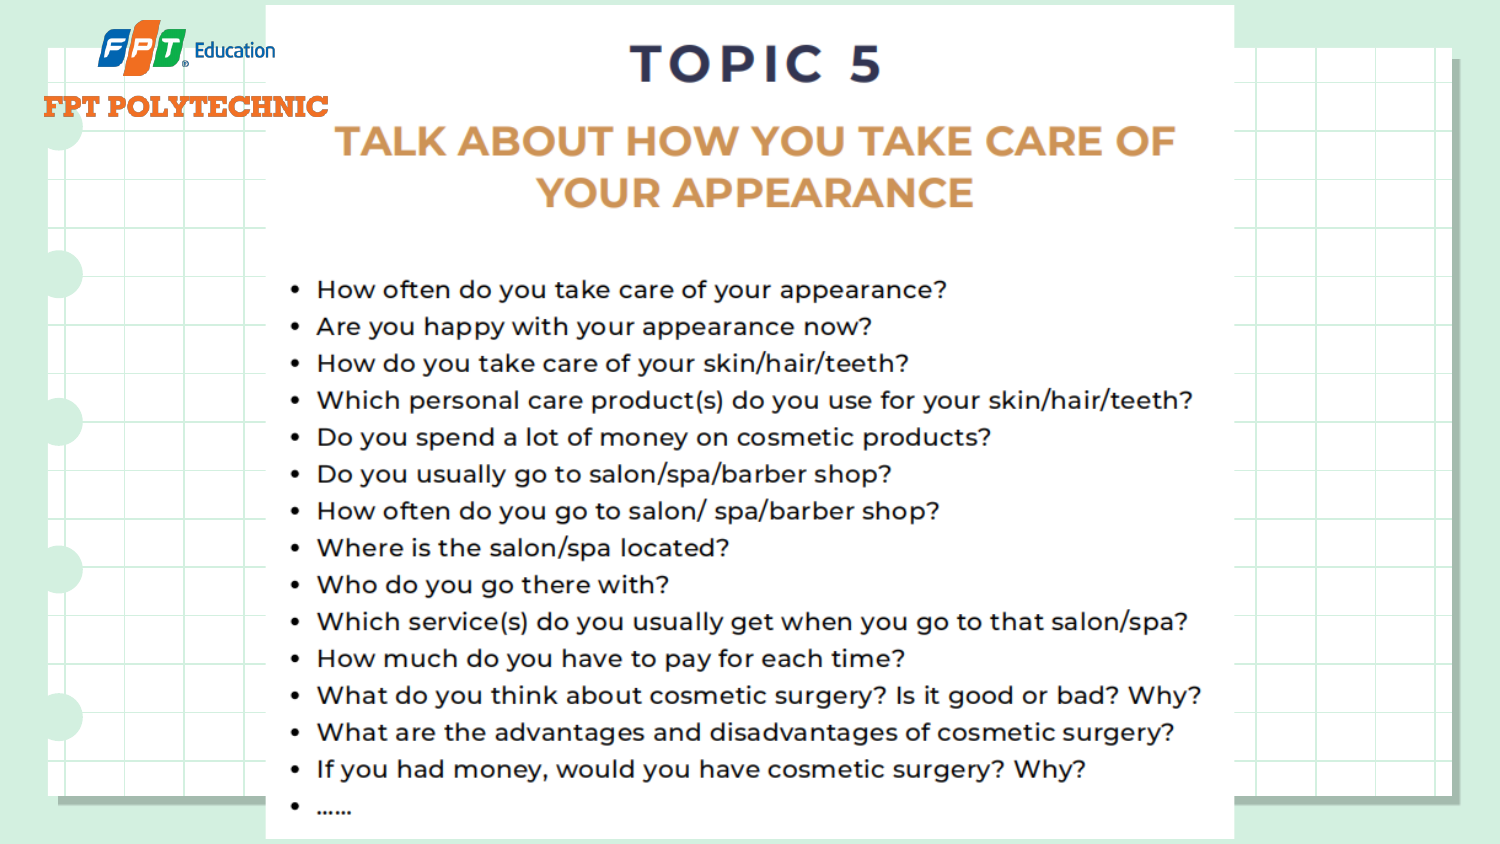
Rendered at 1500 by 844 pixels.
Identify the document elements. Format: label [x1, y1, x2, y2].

picture [43, 4, 1235, 839]
